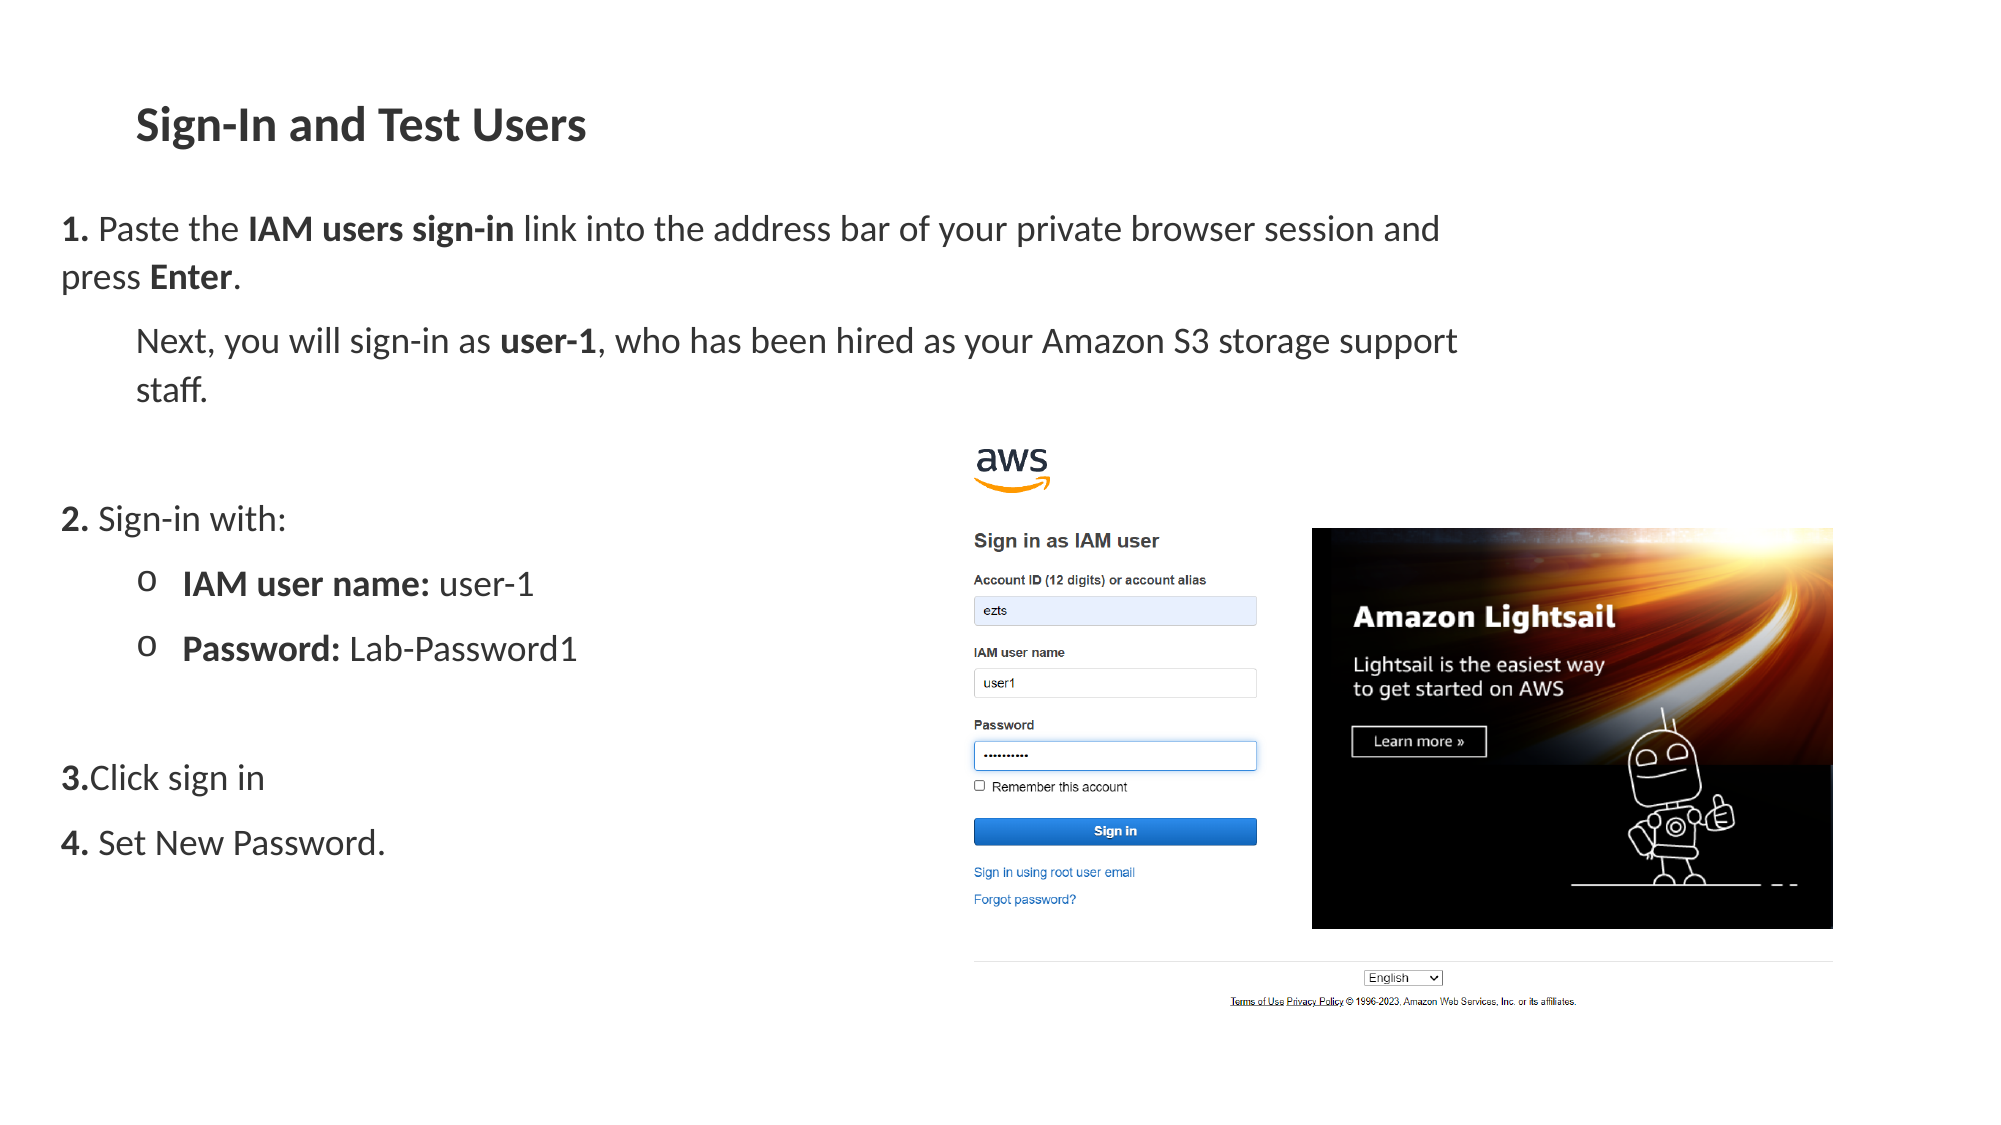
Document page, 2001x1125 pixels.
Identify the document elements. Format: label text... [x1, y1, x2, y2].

picture [898, 423, 1942, 1041]
text_box Sign-In and Test Users 1. Paste the IAM users sign-in link into the address bar of your private browser session and press Enter. Next, you will sign-in as user-1, who has been hired as your Amazon S3 storage support staff. 2. Sign-in with: IAM user name: user-1 Password: Lab-Password1 3.Click sign in 4. Set New Password. [46, 84, 1494, 933]
